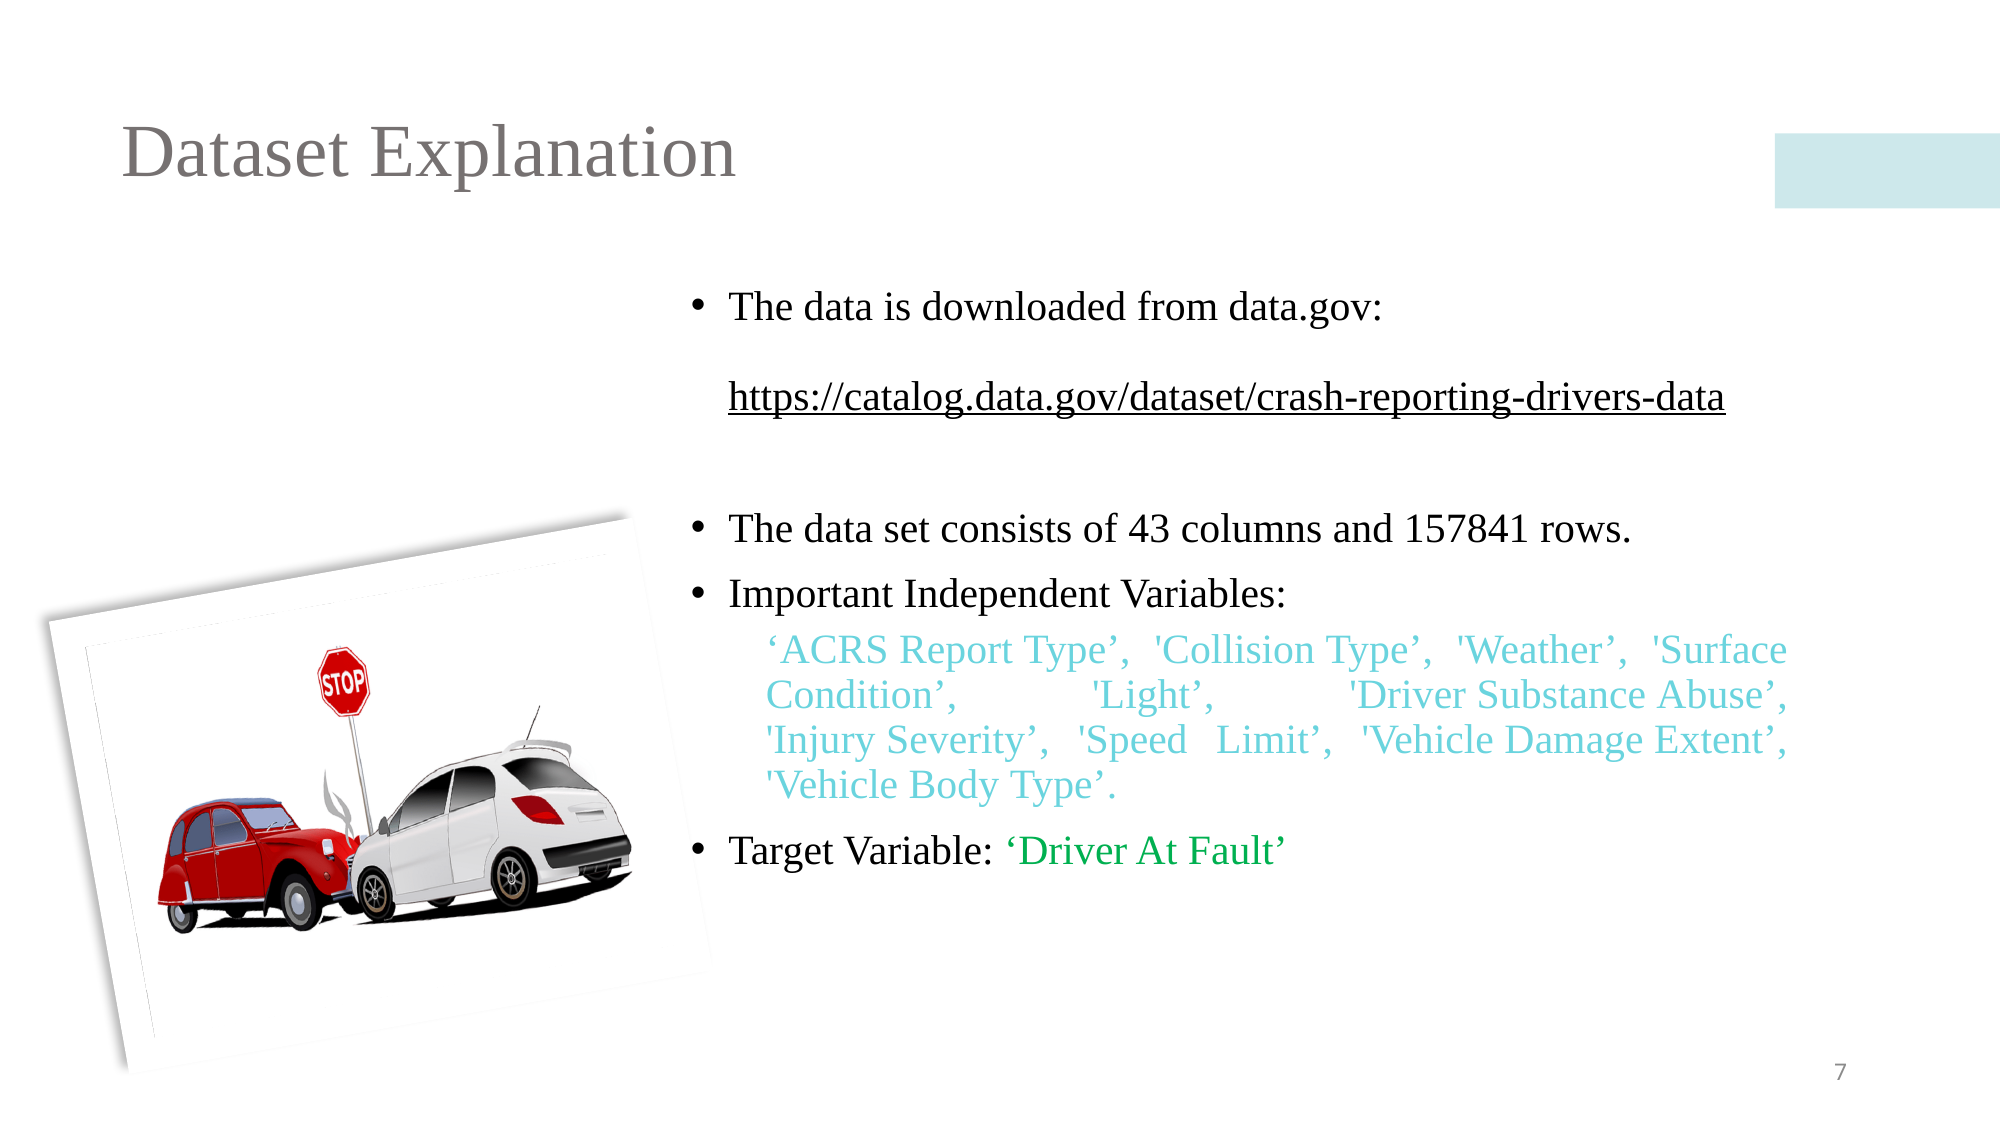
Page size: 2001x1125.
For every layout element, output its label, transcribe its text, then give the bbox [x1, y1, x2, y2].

slide_number 7 [1412, 1042, 1863, 1103]
list The data is downloaded from data.gov: https://catalog.data.gov/dataset/crash-reporting-drivers-data The data set consists of 43 columns and 157841 rows. Important Independent Variables: ‘ACRS Report Type’, 'Collision Type’, 'Weather’, 'Surface Condition’, 'Light’, 'Driver Substance Abuse’, 'Injury Severity’, 'Speed Limit’, 'Vehicle Damage Extent’, 'Vehicle Body Type’. Target Variable: ‘Driver At Fault’ [675, 276, 1804, 991]
title Dataset Explanation [106, 88, 1957, 306]
picture [87, 555, 675, 1037]
